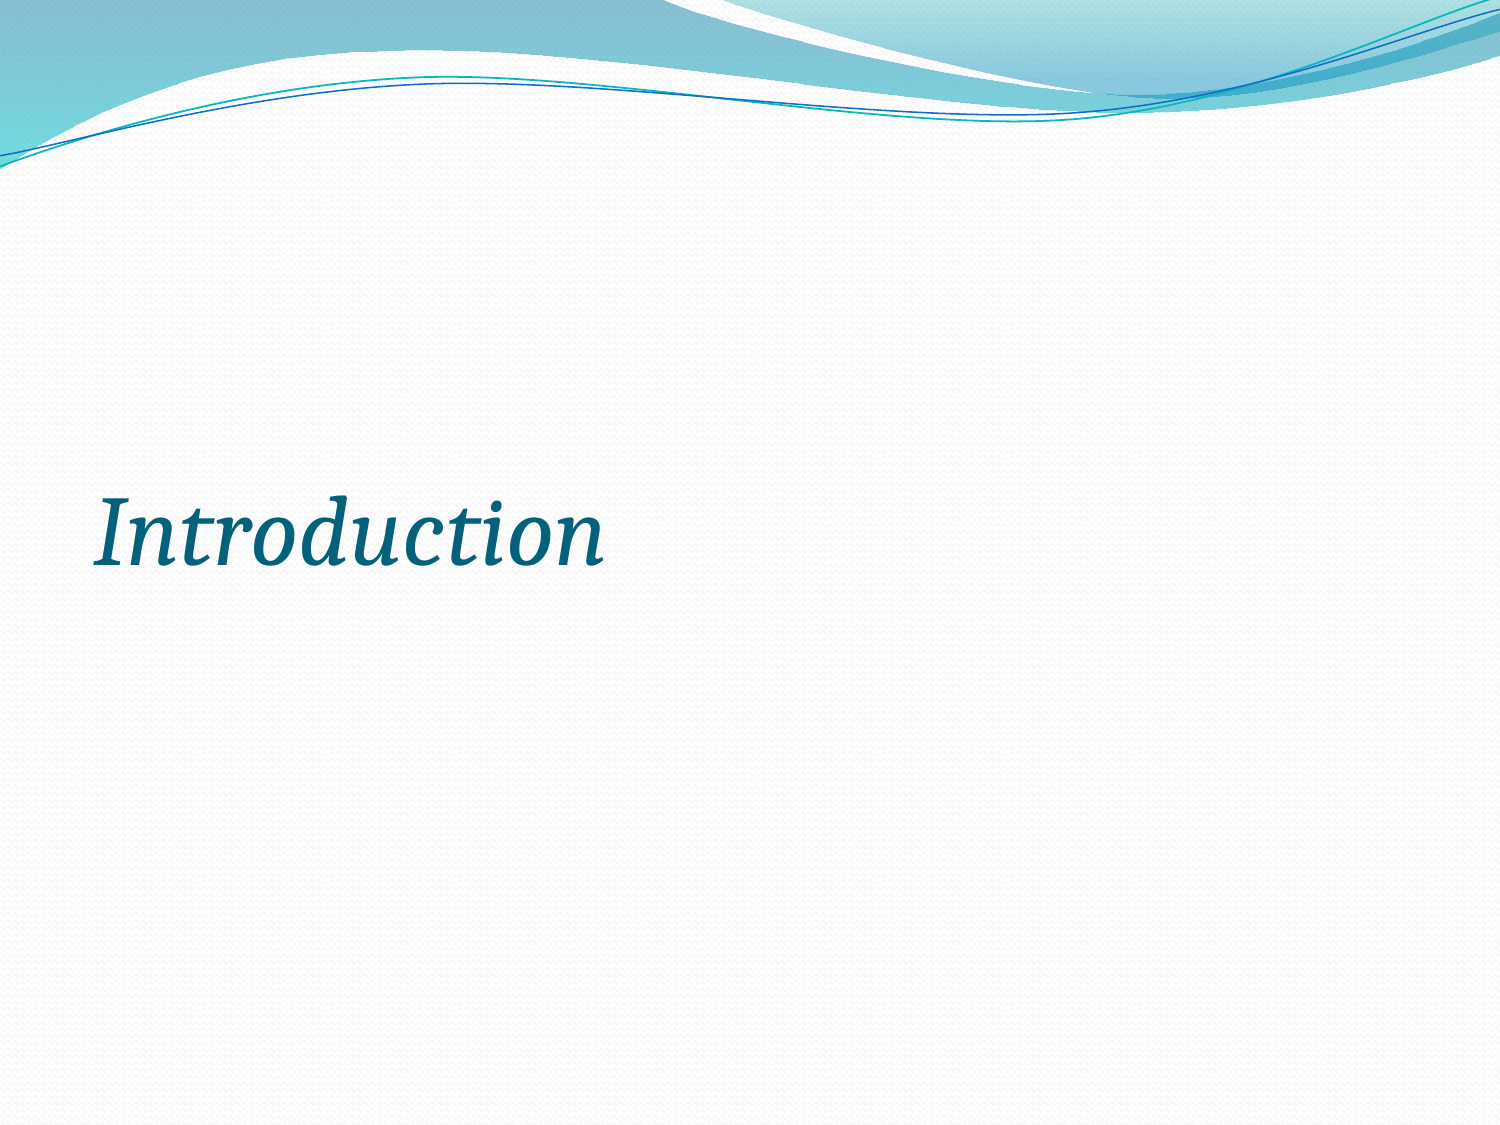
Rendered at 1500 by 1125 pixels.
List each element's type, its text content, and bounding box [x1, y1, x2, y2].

title Introduction [93, 398, 1444, 586]
